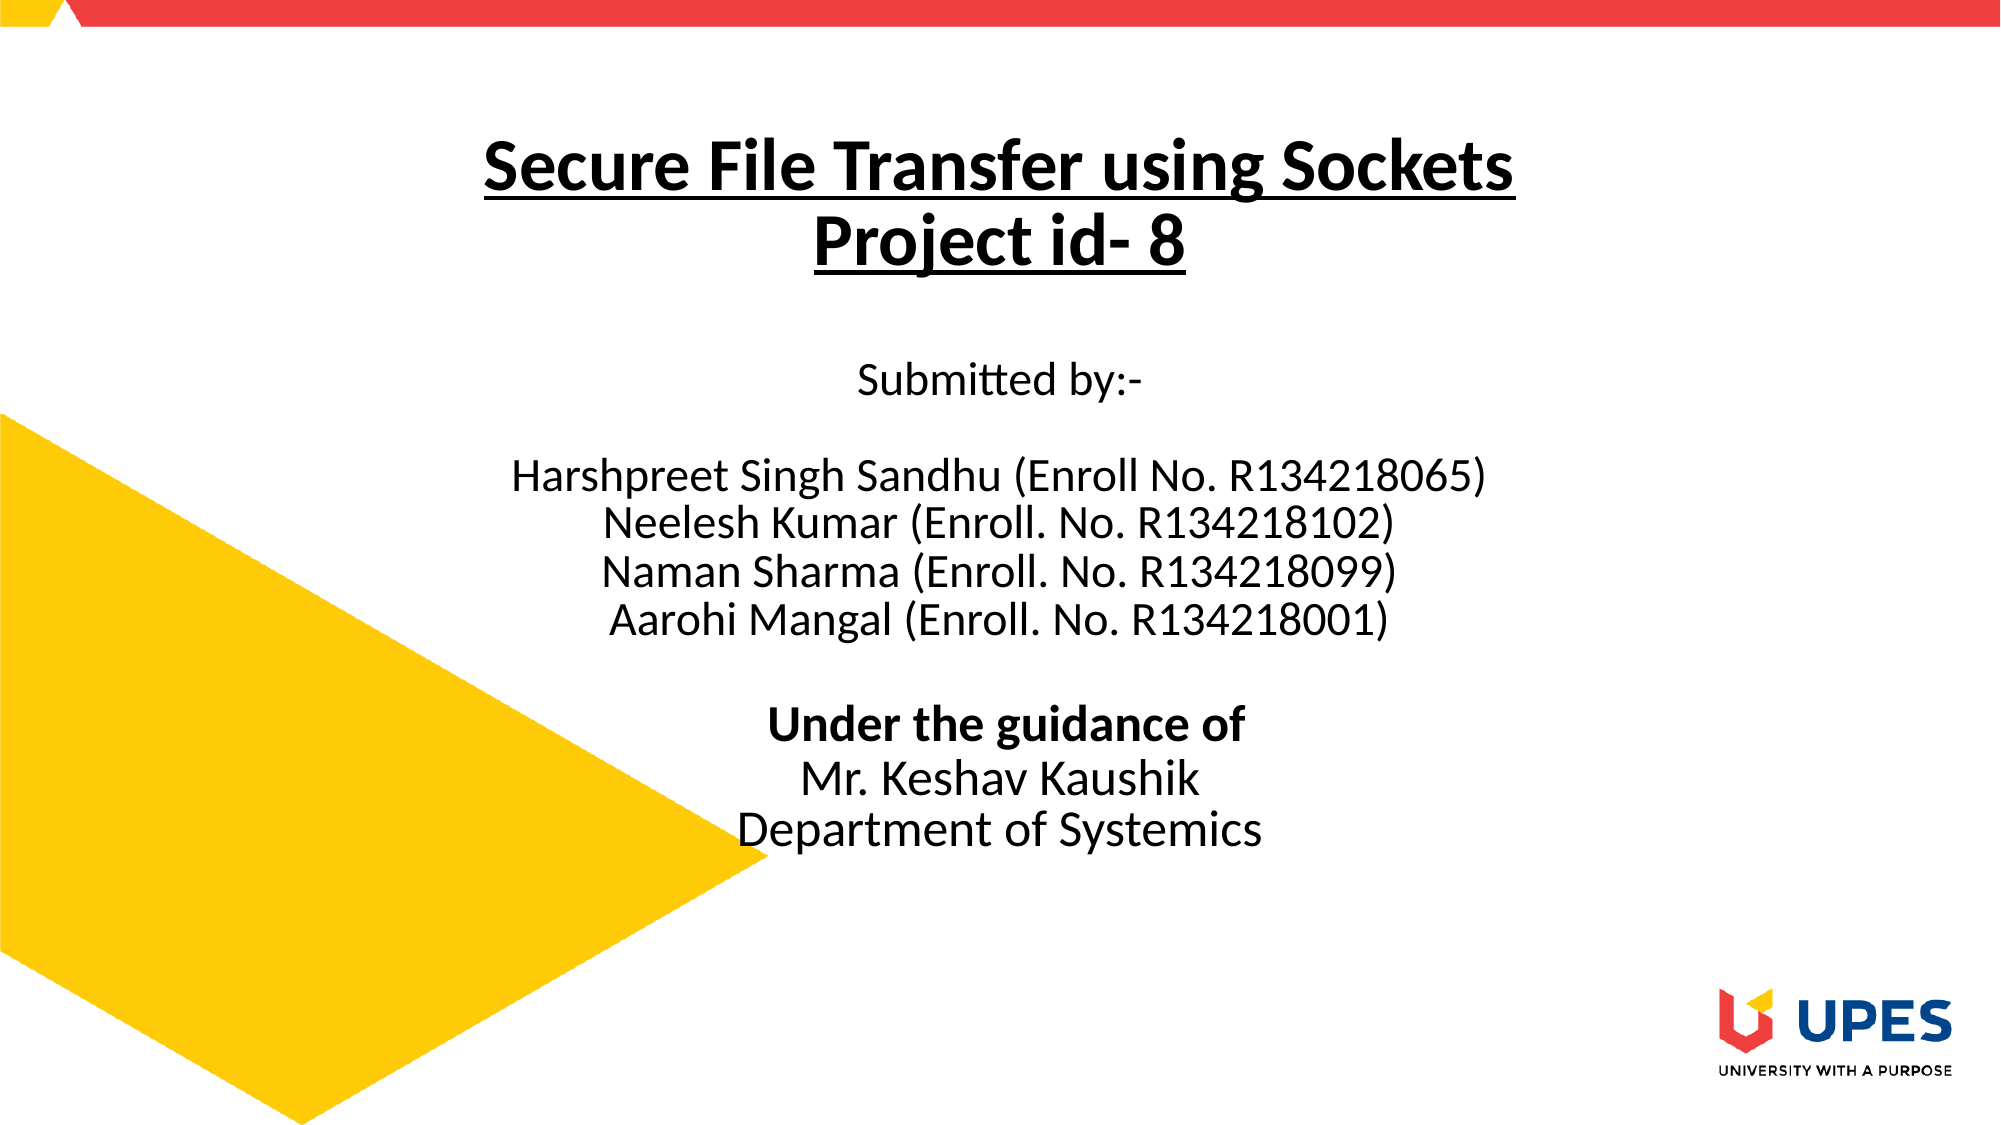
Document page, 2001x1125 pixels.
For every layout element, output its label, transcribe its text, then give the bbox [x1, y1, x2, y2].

title Secure File Transfer using Sockets Project id- 8 Submitted by:- Harshpreet Singh Sandhu (Enroll No. R134218065) Neelesh Kumar (Enroll. No. R134218102) Naman Sharma (Enroll. No. R134218099) Aarohi Mangal (Enroll. No. R134218001) Under the guidance of Mr. Keshav Kaushik Department of Systemics [0, 24, 2000, 1125]
picture [0, 0, 2001, 1125]
